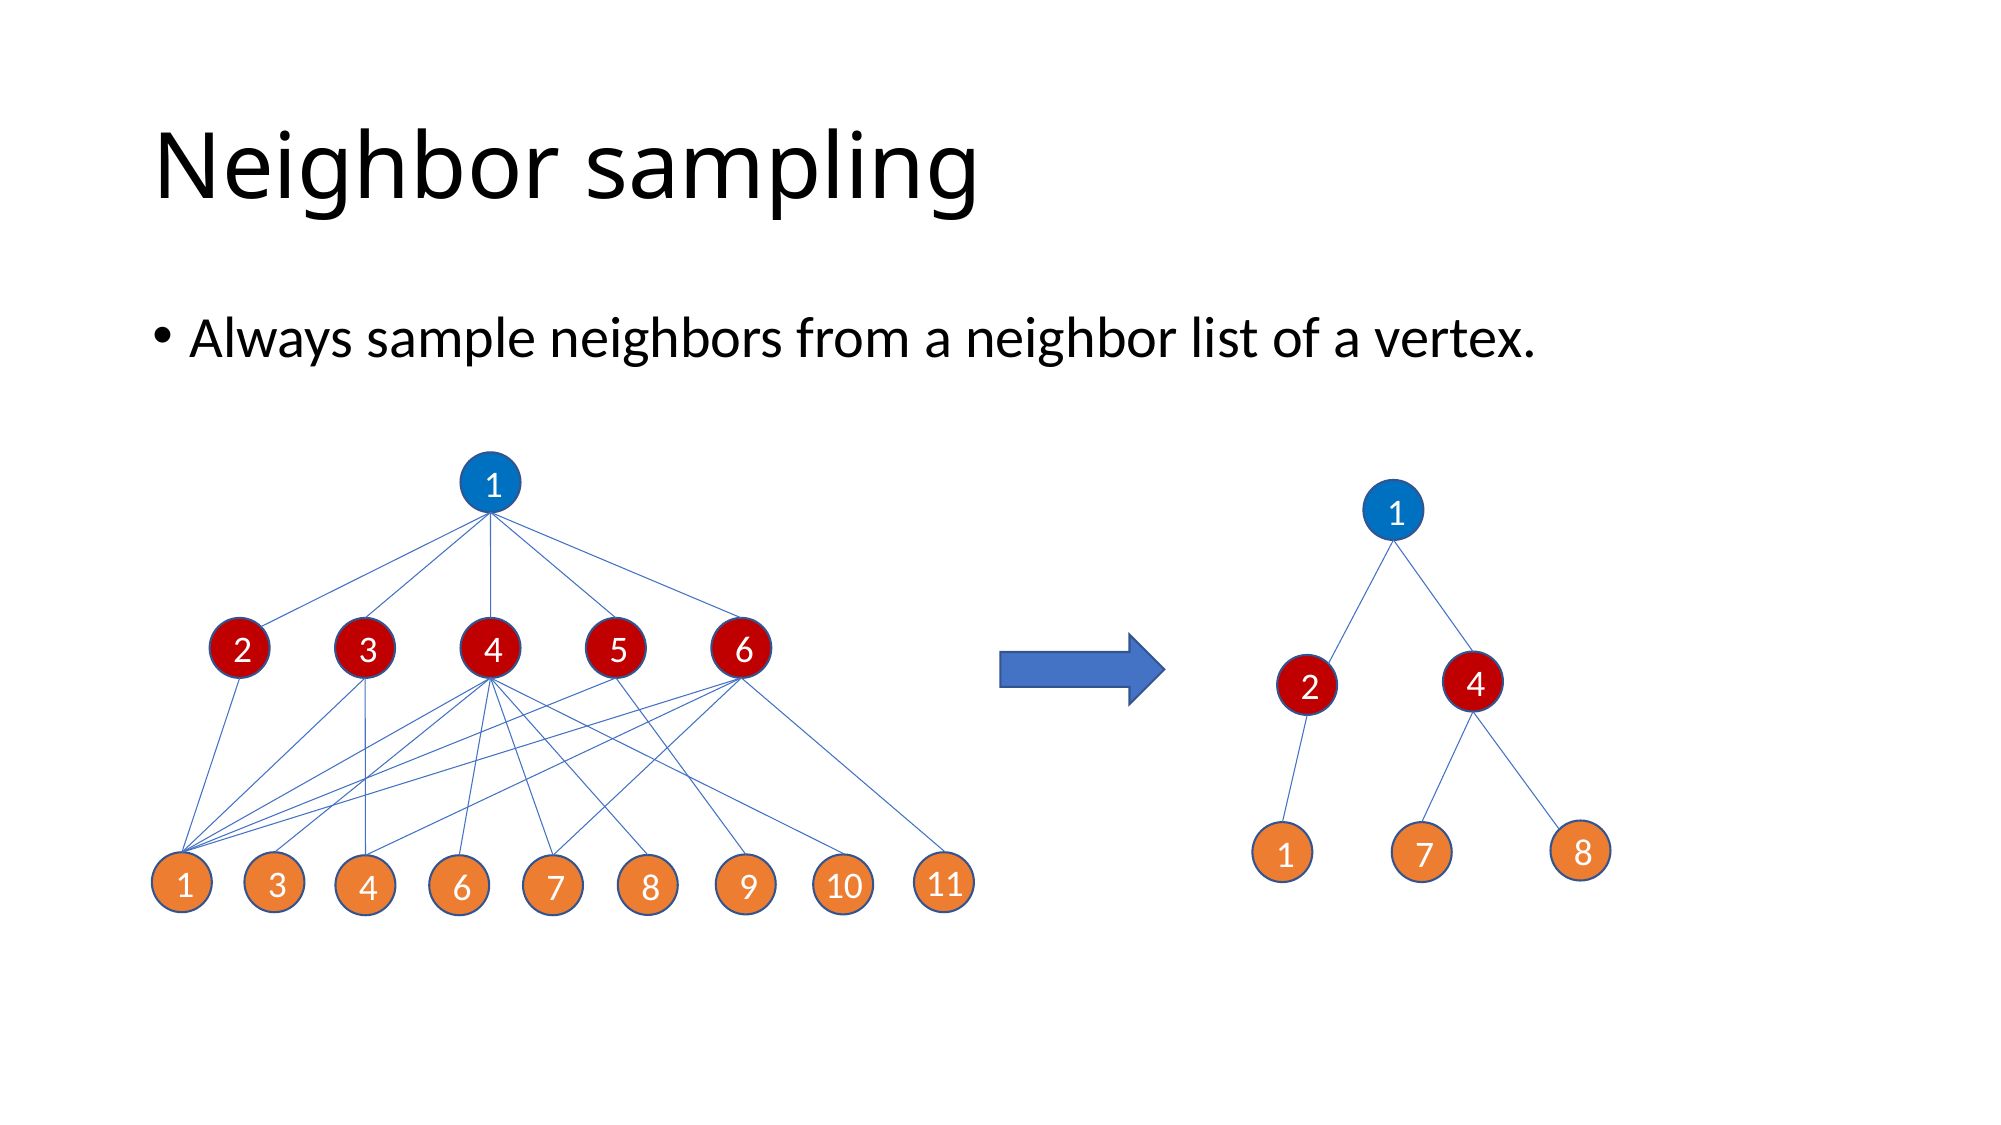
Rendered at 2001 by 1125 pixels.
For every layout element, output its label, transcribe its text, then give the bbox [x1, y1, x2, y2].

list Always sample neighbors from a neighbor list of a vertex. [137, 299, 1863, 1014]
title Neighbor sampling [137, 59, 1863, 278]
text_box [999, 632, 1166, 707]
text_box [1252, 479, 1611, 883]
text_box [151, 452, 980, 916]
